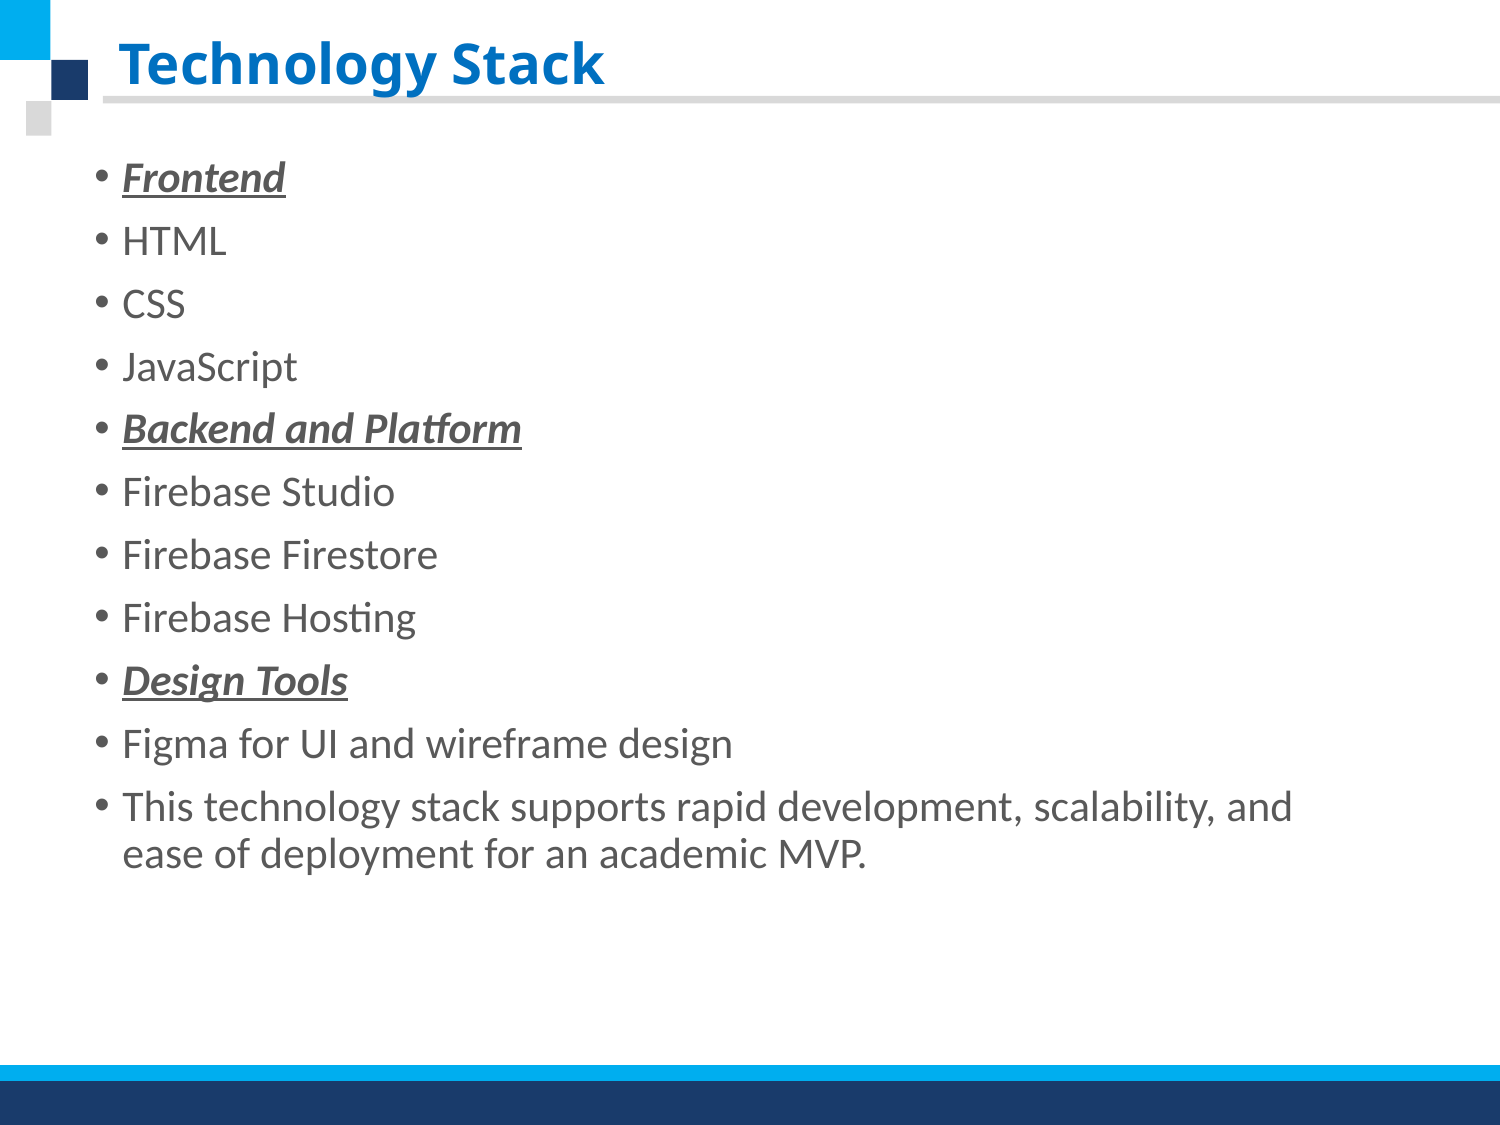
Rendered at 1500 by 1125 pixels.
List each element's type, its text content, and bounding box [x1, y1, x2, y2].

list Frontend HTML CSS JavaScript Backend and Platform Firebase Studio Firebase Firestore Firebase Hosting Design Tools Figma for UI and wireframe design This technology stack supports rapid development, scalability, and ease of deployment for an academic MVP. [79, 147, 1396, 952]
title Technology Stack [103, 0, 1397, 134]
